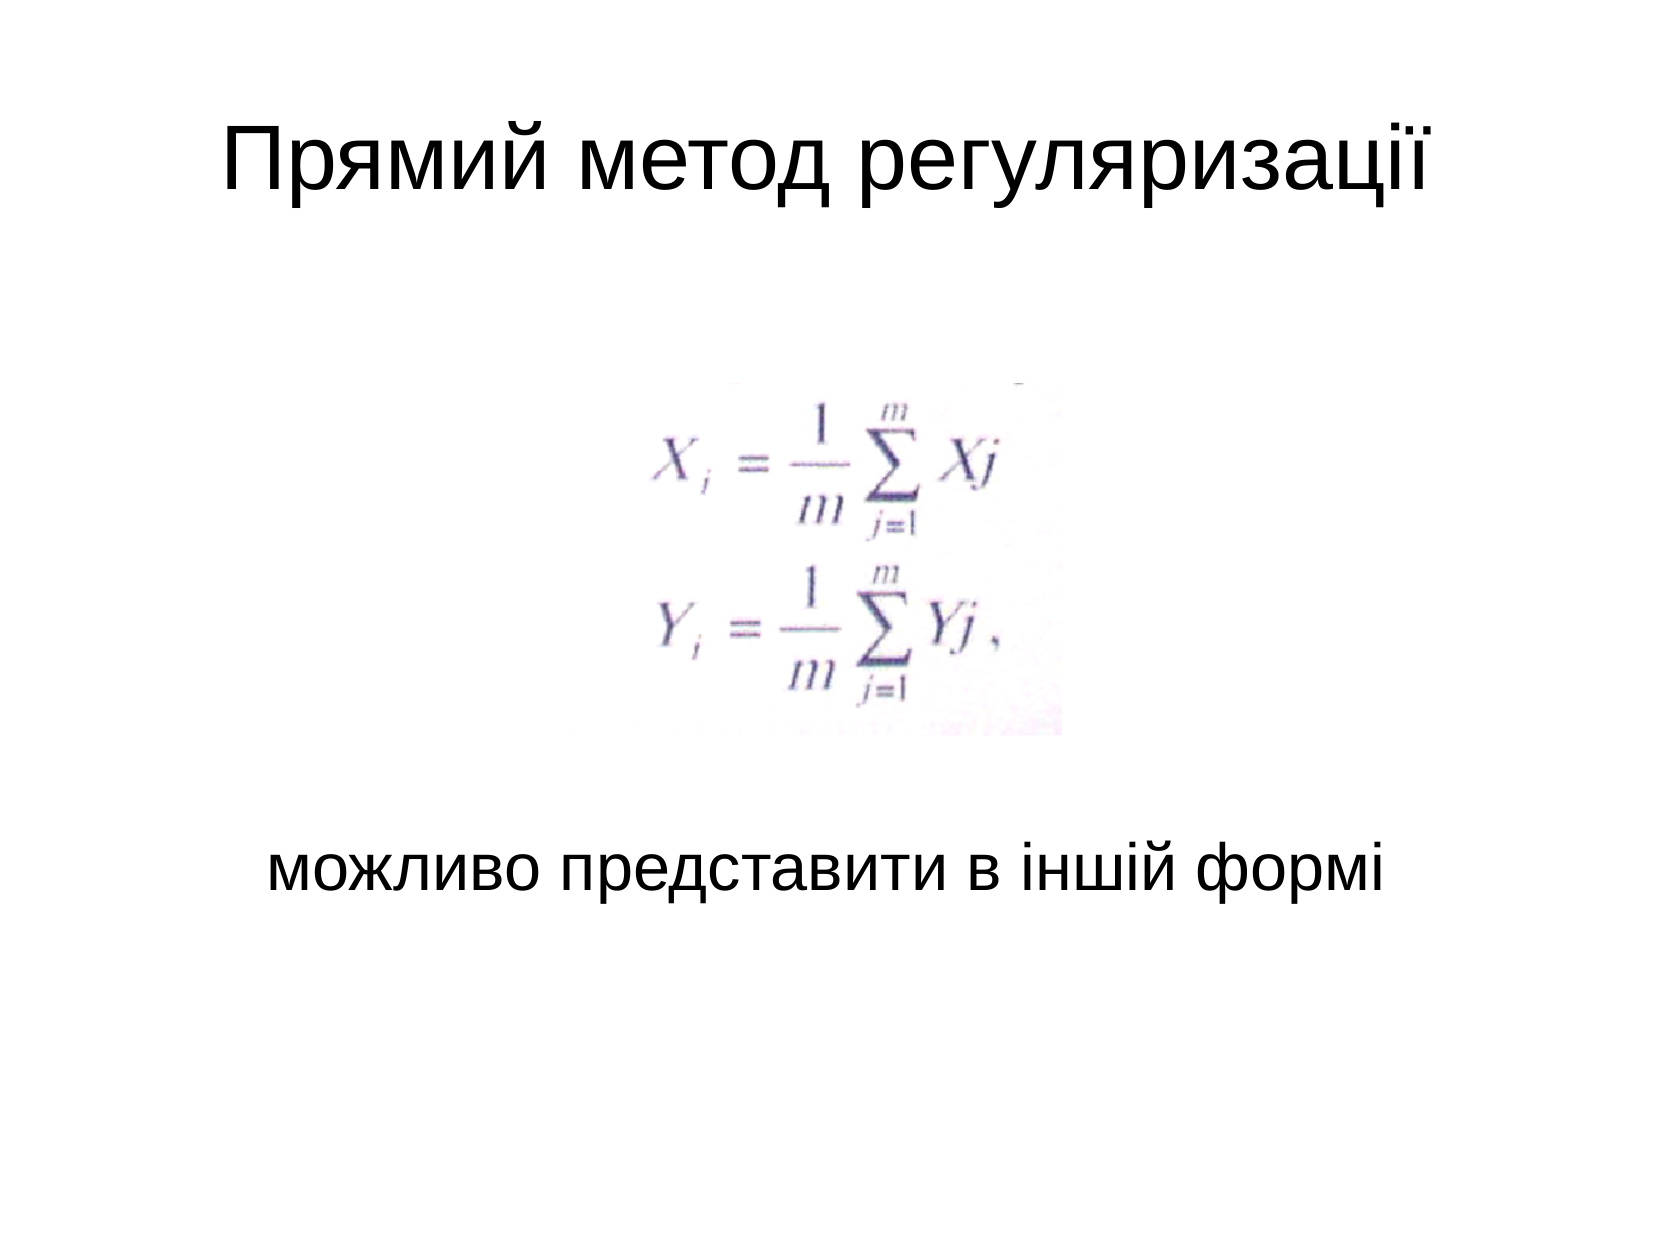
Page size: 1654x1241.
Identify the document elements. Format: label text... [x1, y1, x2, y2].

text_box Прямий метод регуляризації [82, 56, 1571, 249]
picture [560, 383, 1063, 737]
subtitle можливо представити в іншій формі [82, 297, 1571, 1102]
